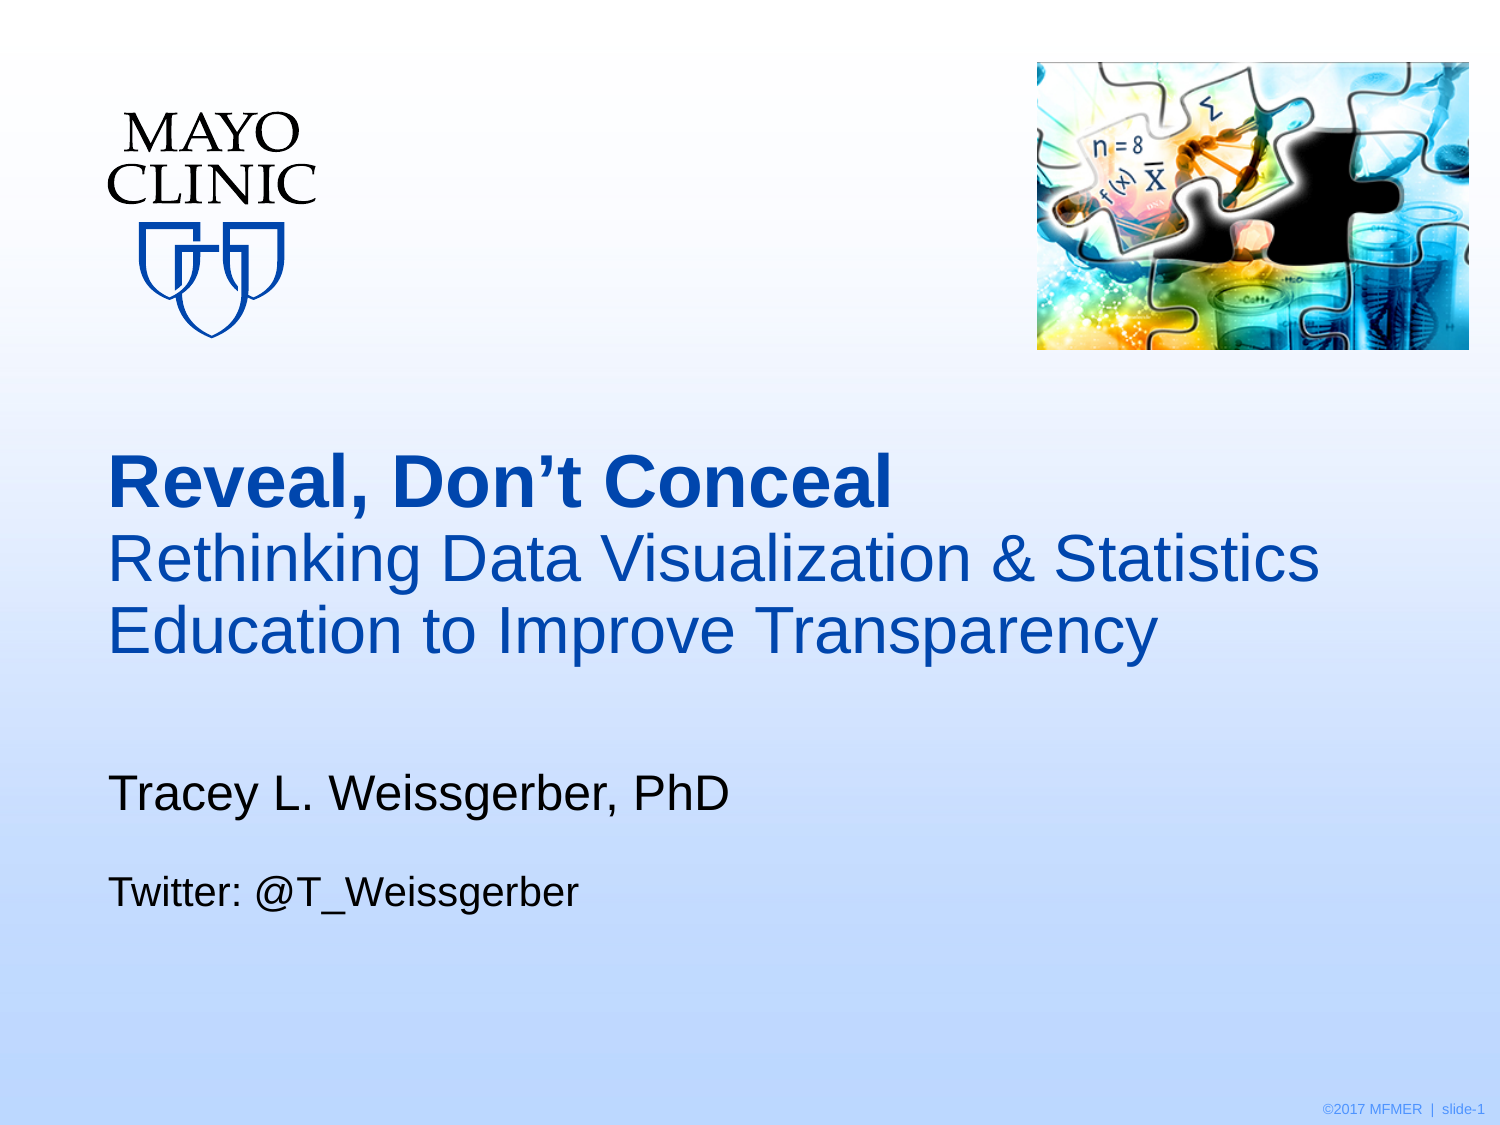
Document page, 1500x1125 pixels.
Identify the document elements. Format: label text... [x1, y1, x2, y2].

subtitle Tracey L. Weissgerber, PhD Twitter: @T_Weissgerber [108, 675, 1392, 788]
title Reveal, Don’t Conceal Rethinking Data Visualization & Statistics Education to Improve Transparency [108, 450, 1392, 675]
picture [0, 0, 1500, 1125]
